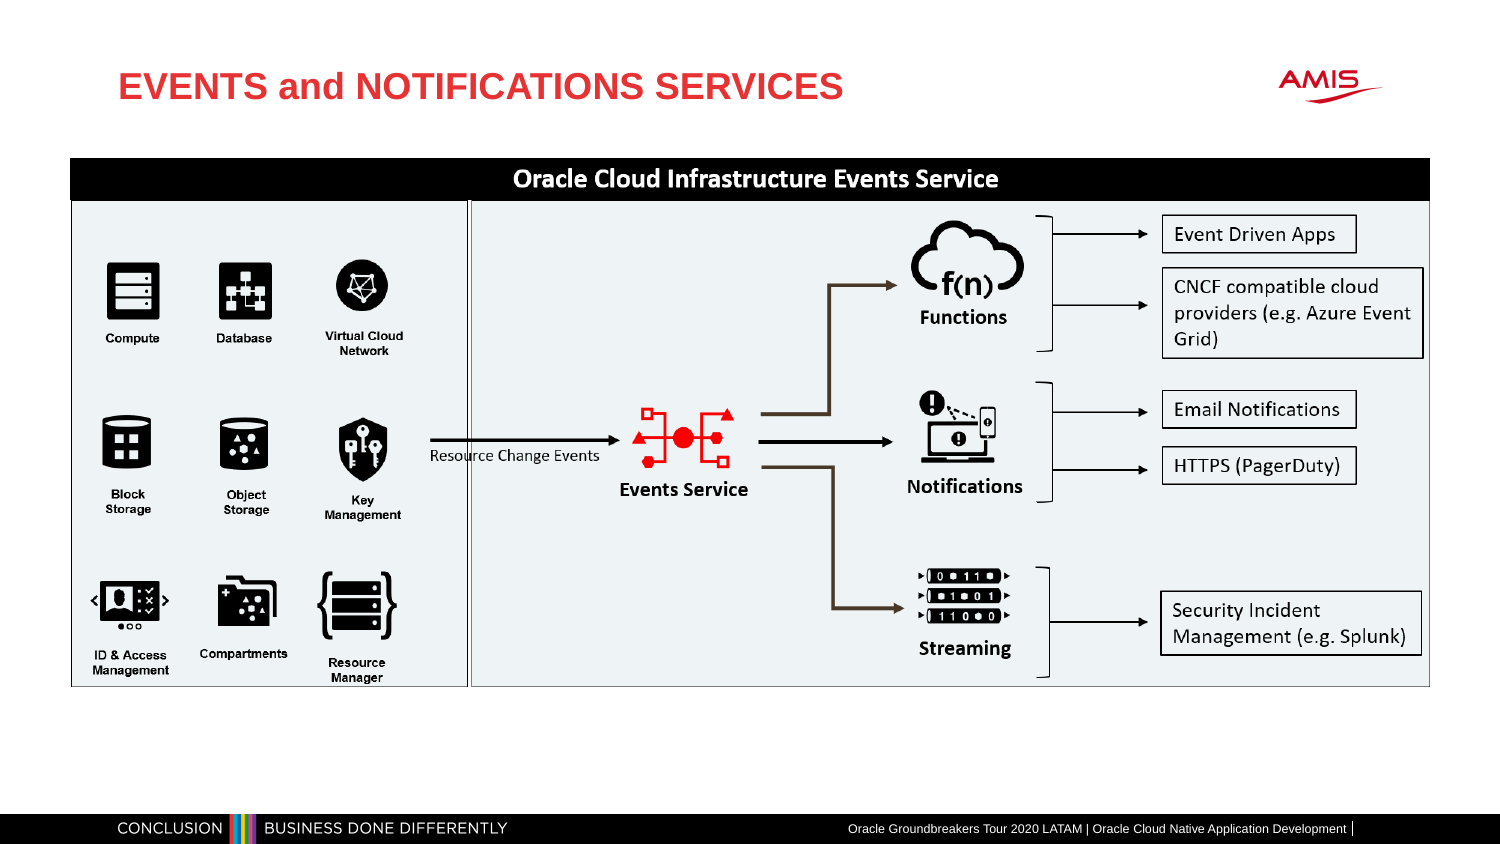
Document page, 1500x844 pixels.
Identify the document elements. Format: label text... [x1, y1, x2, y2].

picture [1205, 58, 1388, 106]
title EVENTS and NOTIFICATIONS SERVICES [118, 47, 1205, 130]
picture [70, 152, 1430, 692]
picture [239, 814, 1500, 844]
picture [0, 814, 236, 844]
footer Oracle Groundbreakers Tour 2020 LATAM | Oracle Cloud Native Application Development [814, 820, 1347, 839]
